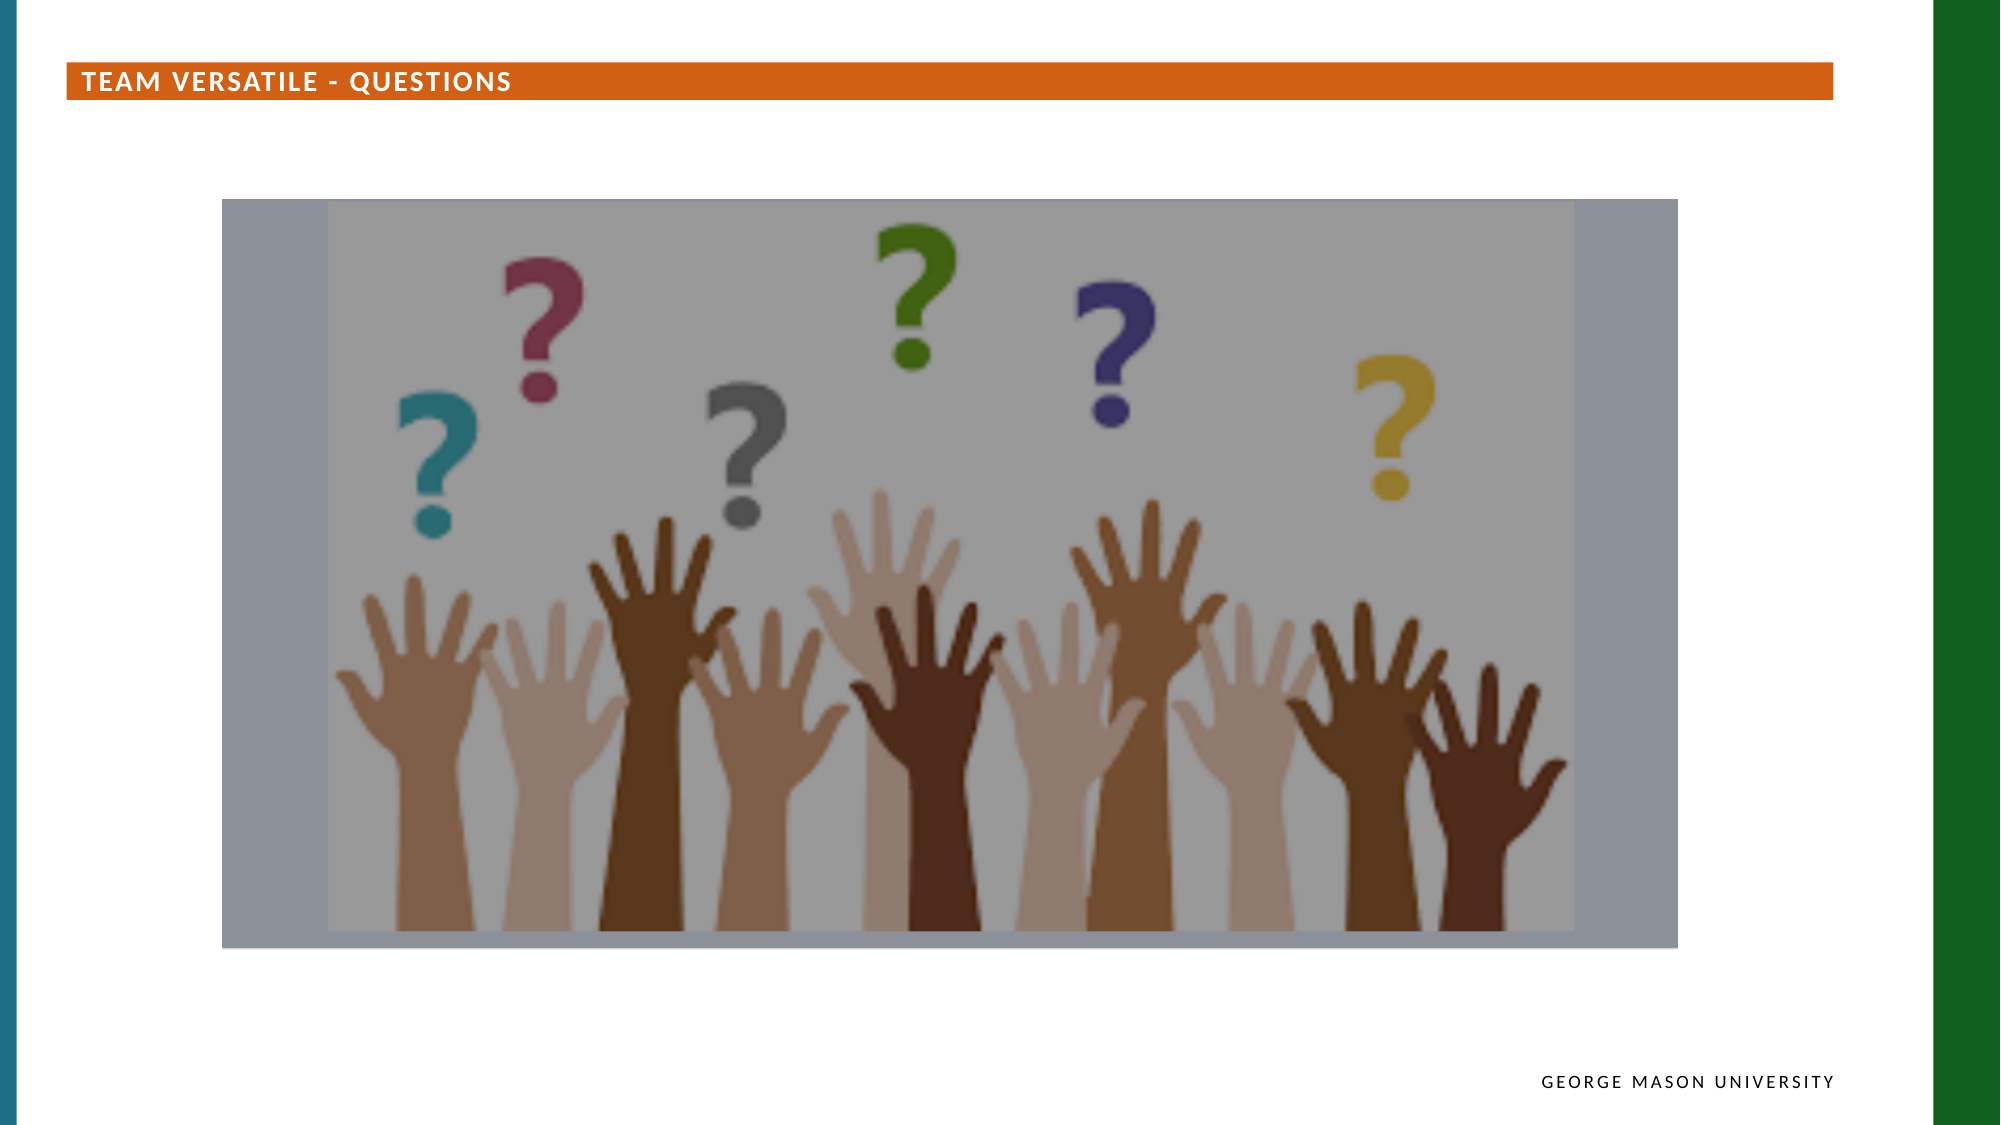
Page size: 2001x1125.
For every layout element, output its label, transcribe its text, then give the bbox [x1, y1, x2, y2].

list Team VERSATILE - Questions [66, 62, 1834, 100]
picture [222, 199, 1678, 951]
